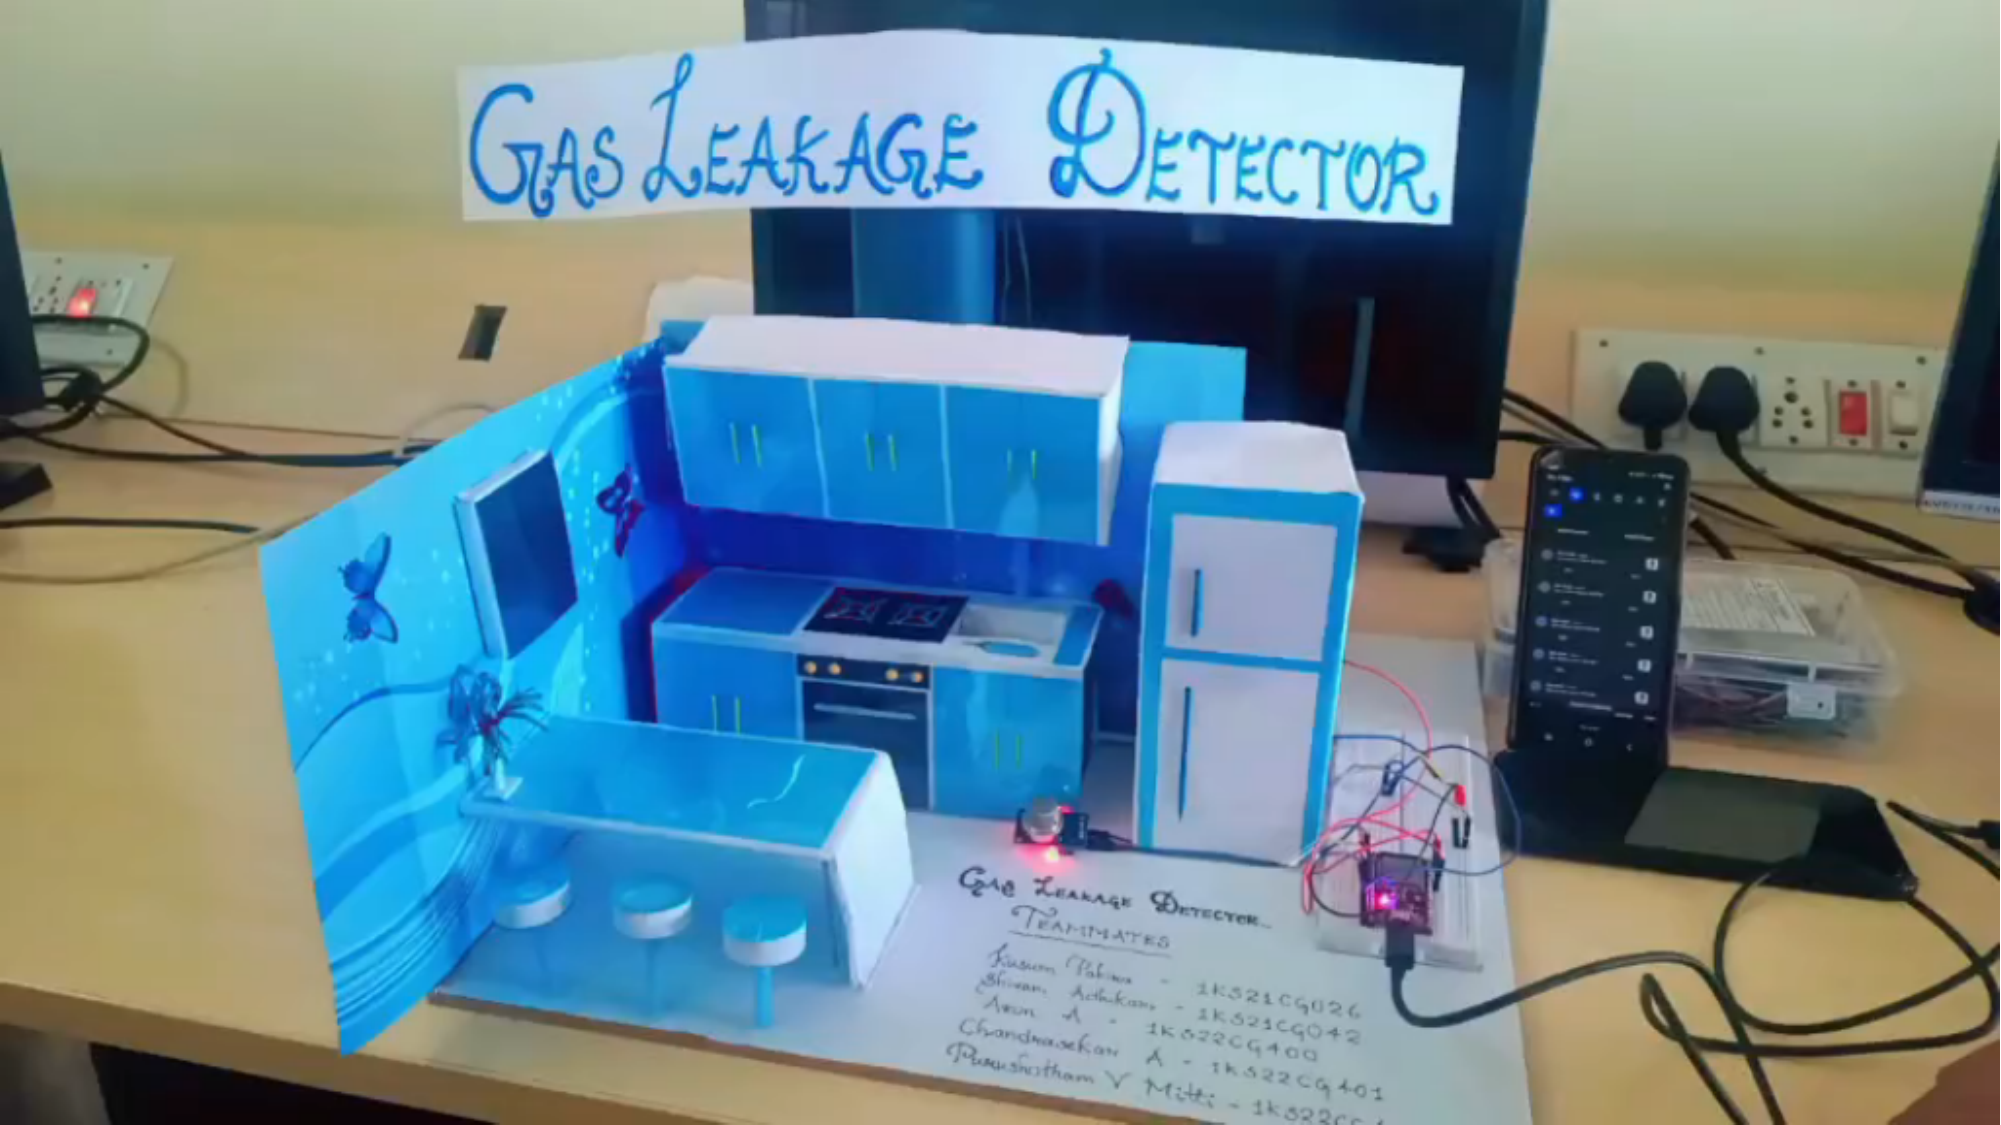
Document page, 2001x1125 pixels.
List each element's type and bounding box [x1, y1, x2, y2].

text_box [0, 0, 2000, 1125]
